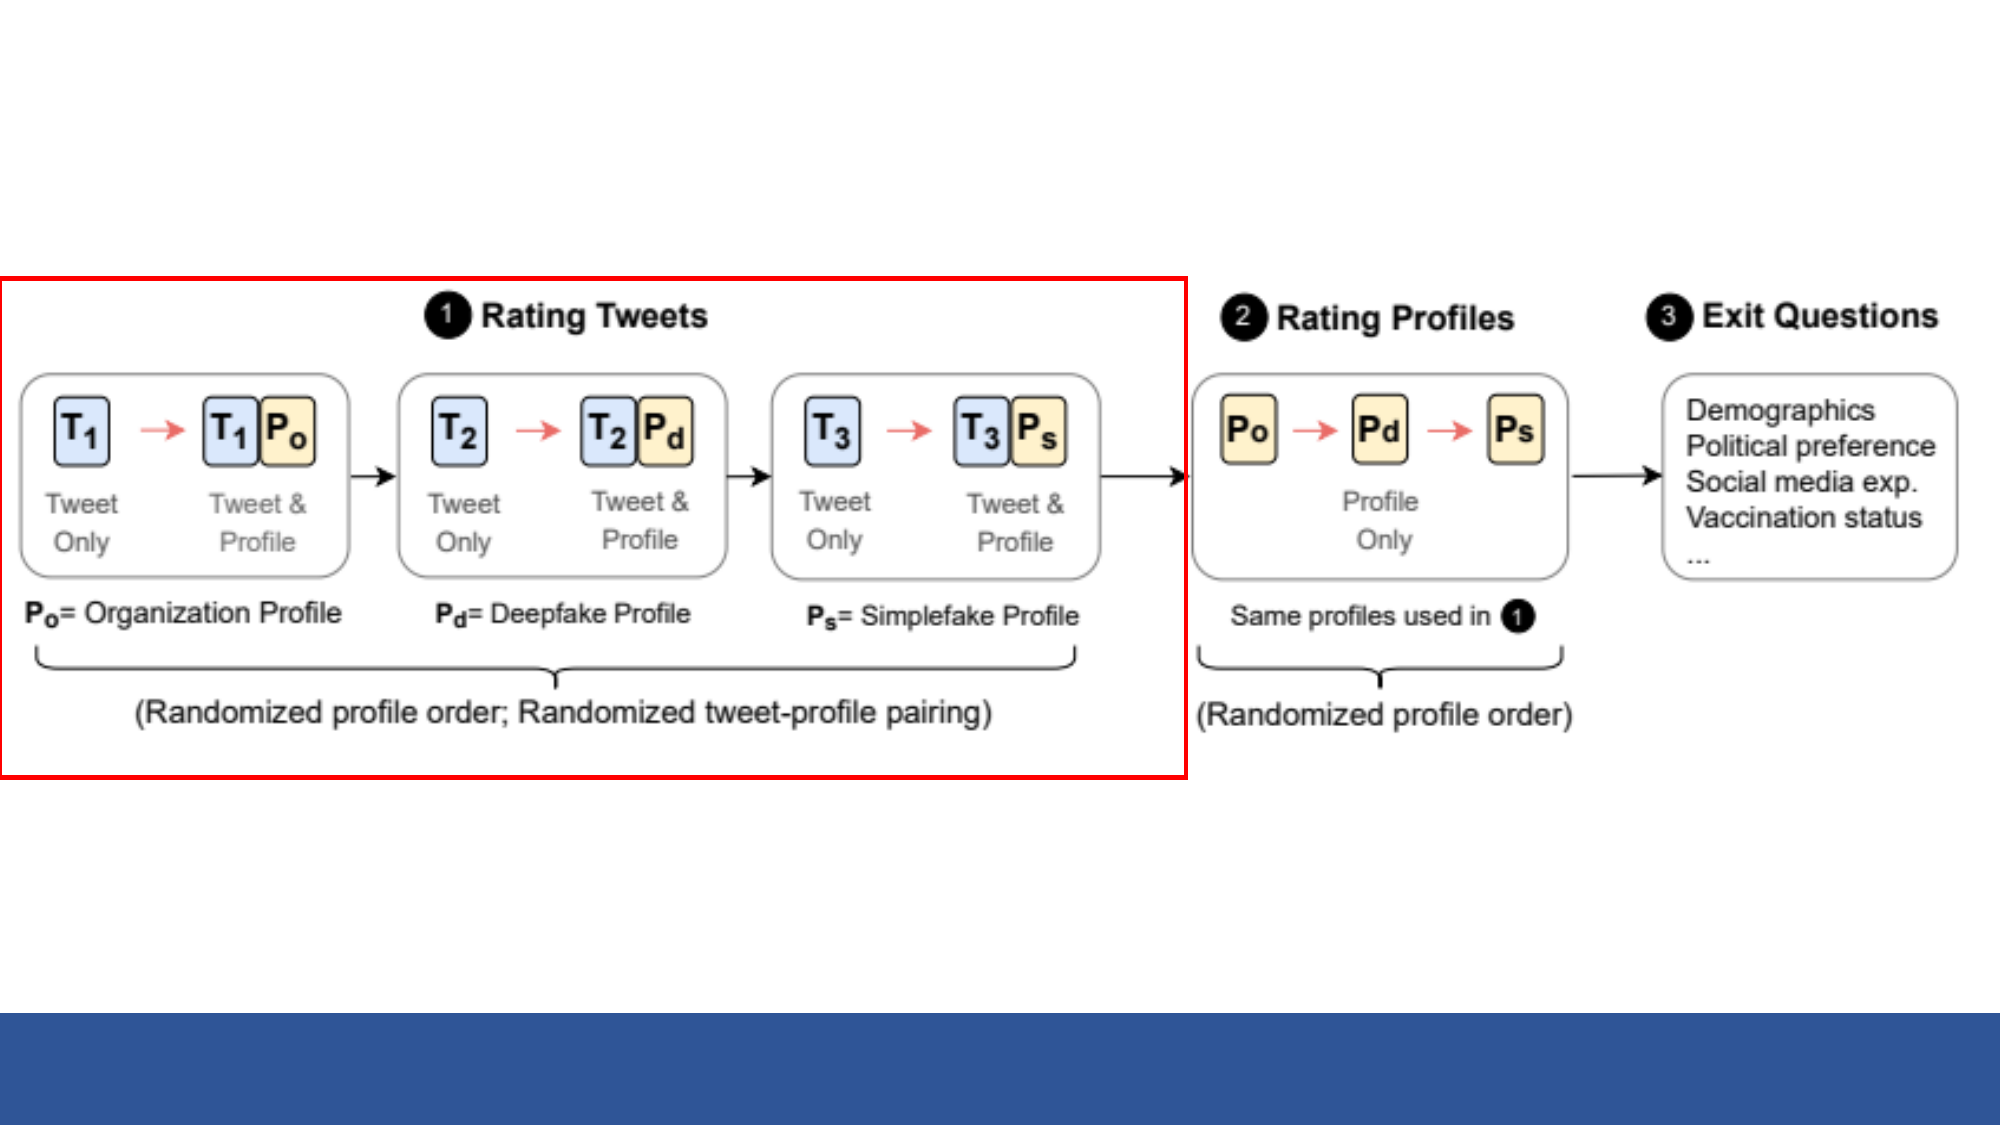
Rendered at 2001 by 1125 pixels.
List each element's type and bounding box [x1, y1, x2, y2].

text_box [0, 753, 1187, 779]
text_box [0, 1012, 2000, 1125]
list [0, 278, 1999, 753]
